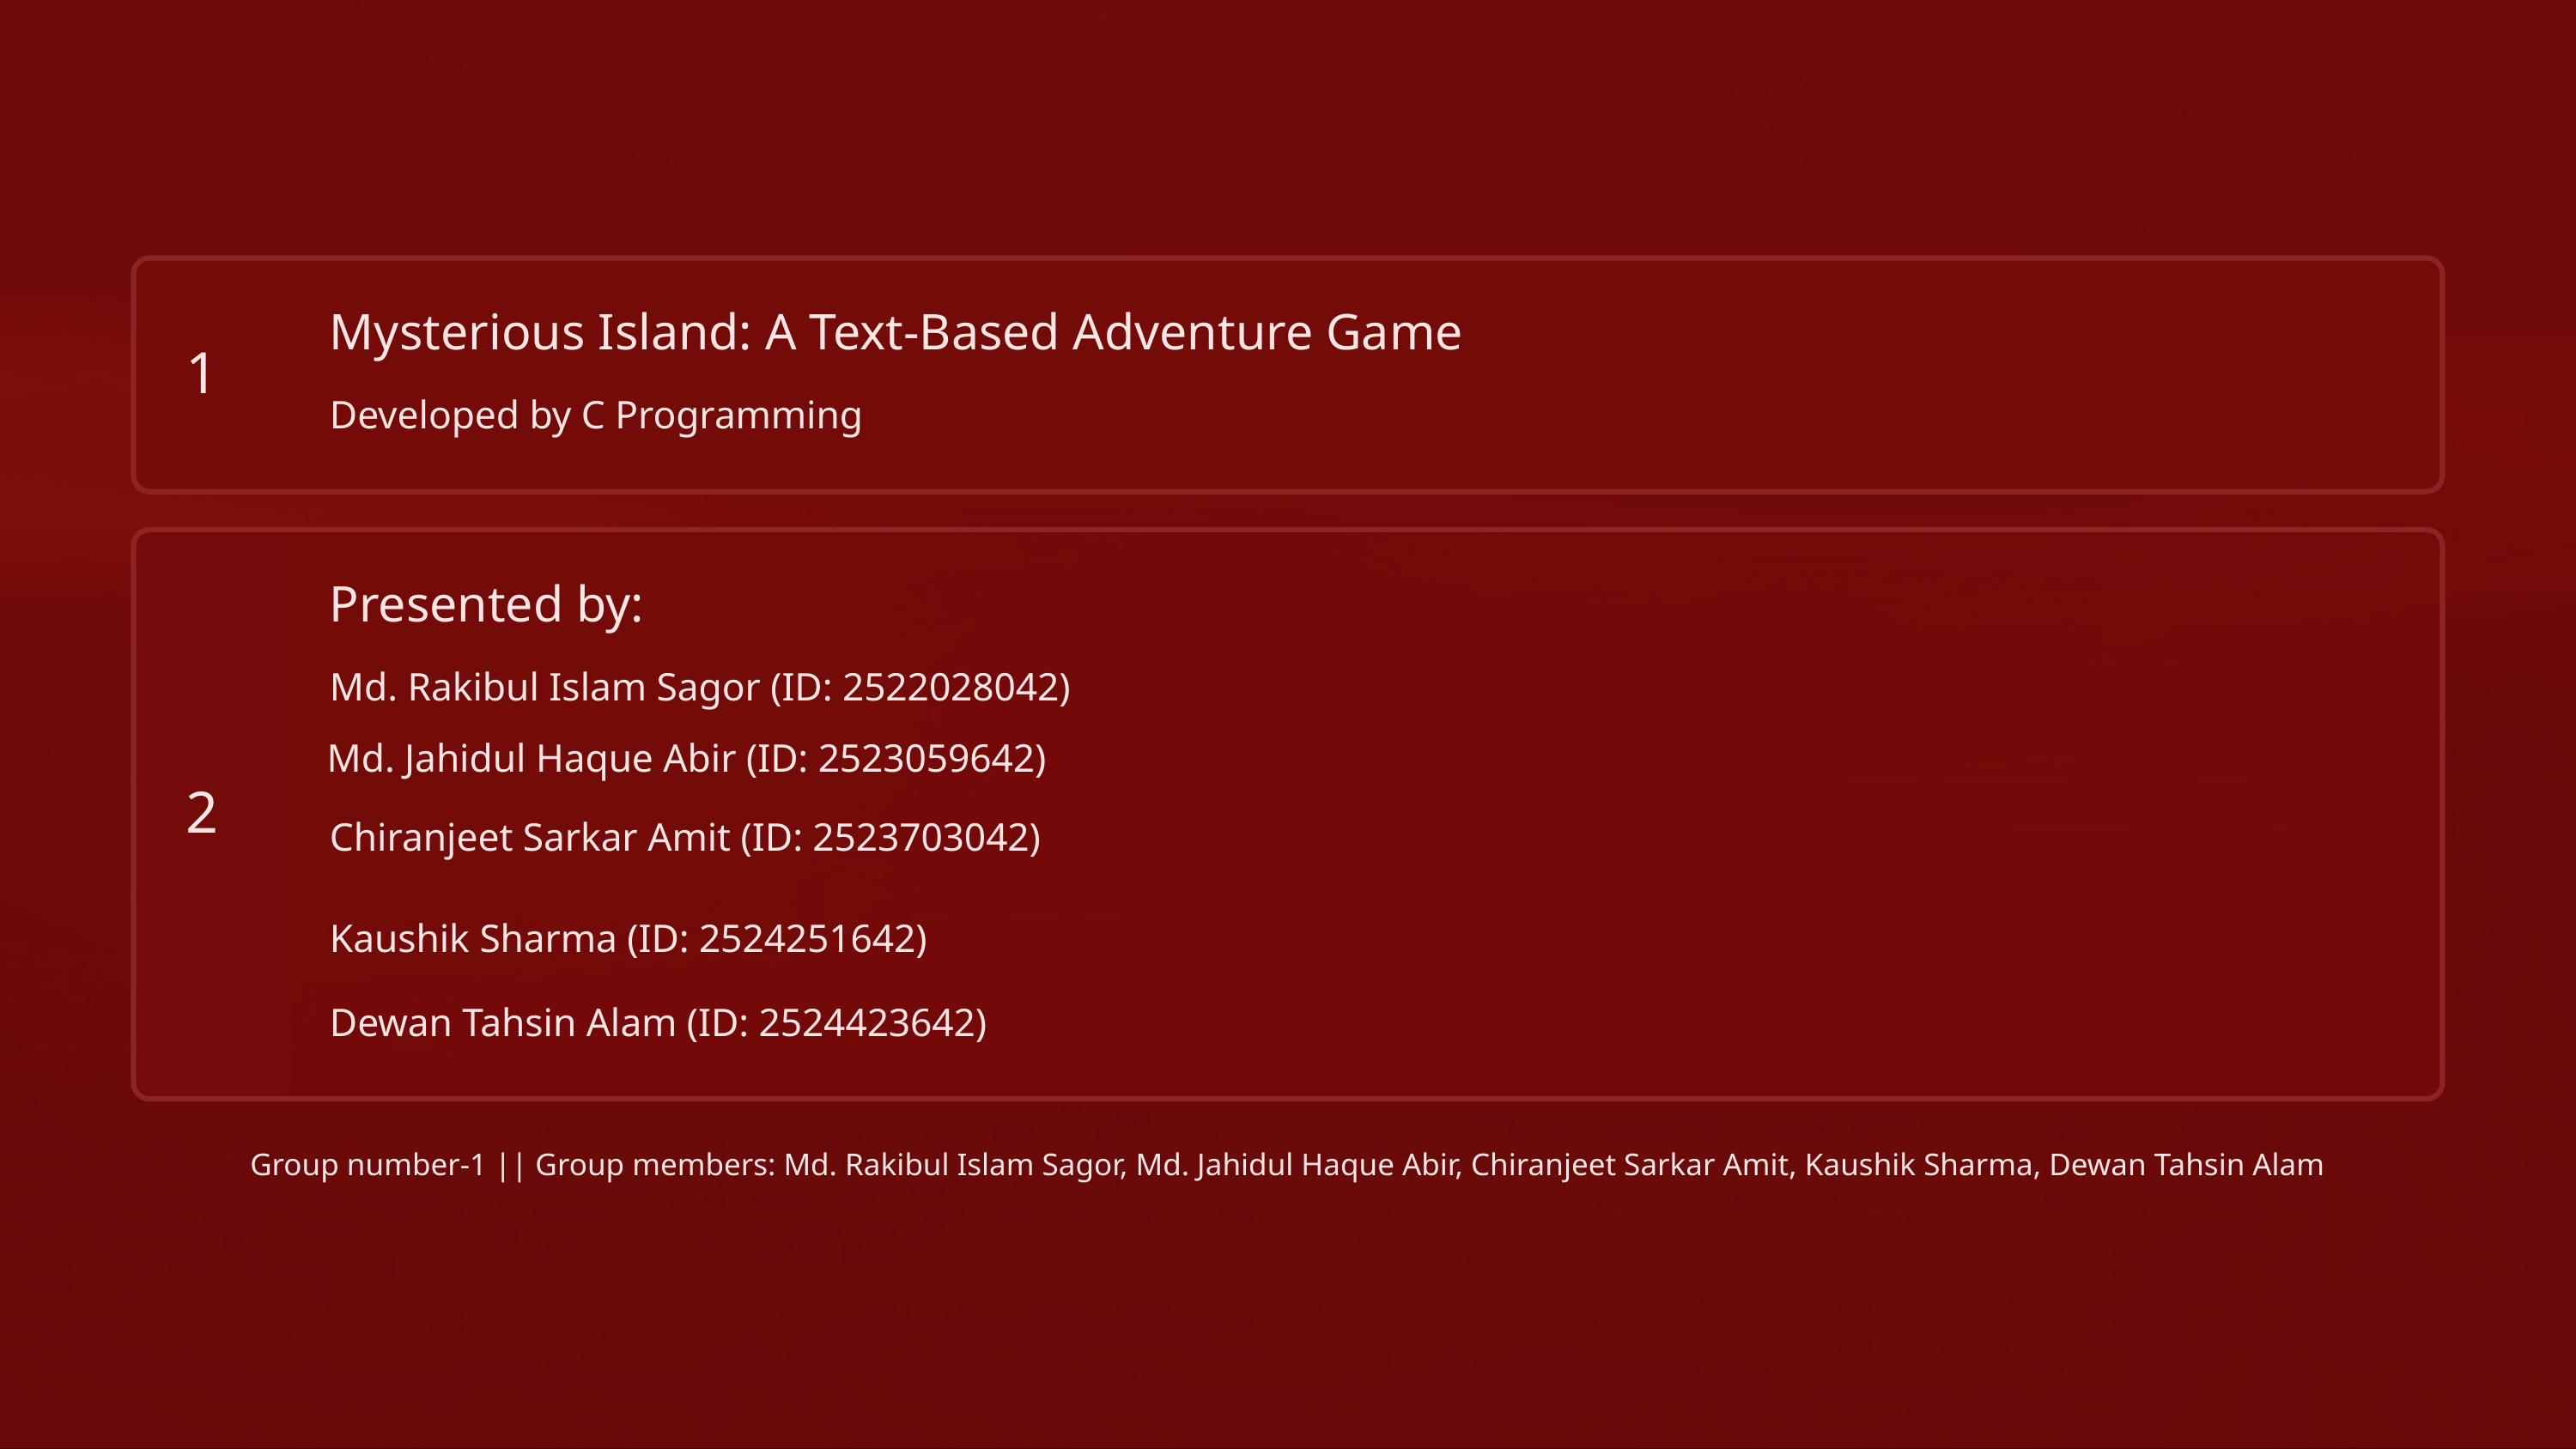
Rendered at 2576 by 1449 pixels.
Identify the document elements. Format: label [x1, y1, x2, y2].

text_box [131, 526, 2445, 1102]
text_box [0, 0, 2576, 1449]
text_box [138, 535, 292, 1094]
text_box [131, 255, 2445, 494]
